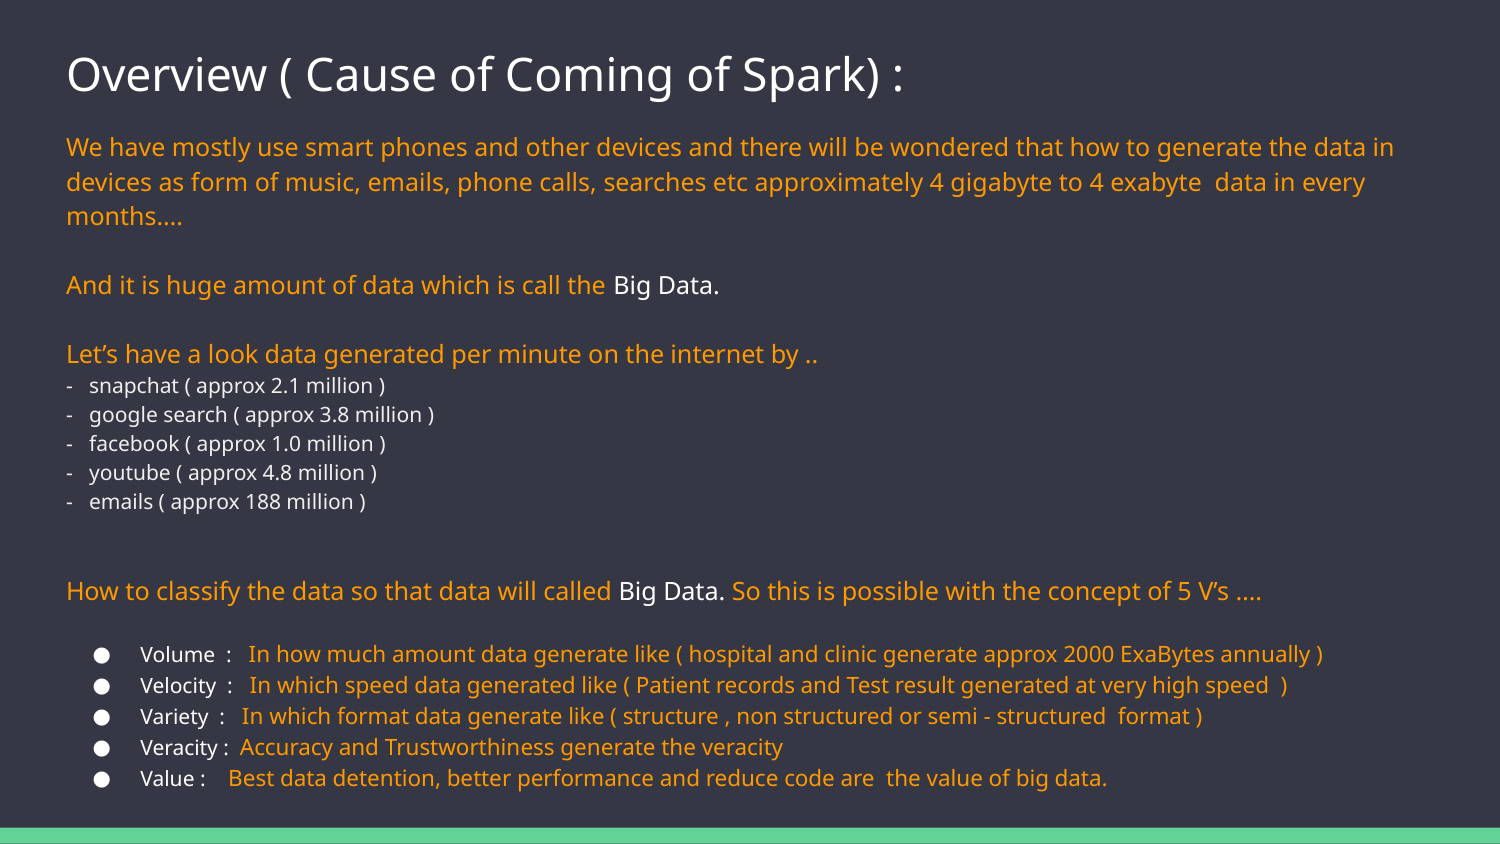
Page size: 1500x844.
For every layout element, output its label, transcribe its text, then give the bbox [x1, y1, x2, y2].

title Overview ( Cause of Coming of Spark) : [51, 30, 1449, 112]
list We have mostly use smart phones and other devices and there will be wondered that how to generate the data in devices as form of music, emails, phone calls, searches etc approximately 4 gigabyte to 4 exabyte data in every months…. And it is huge amount of data which is call the Big Data. Let’s have a look data generated per minute on the internet by .. - snapchat ( approx 2.1 million ) - google search ( approx 3.8 million ) - facebook ( approx 1.0 million ) - youtube ( approx 4.8 million ) - emails ( approx 188 million ) How to classify the data so that data will called Big Data. So this is possible with the concept of 5 V’s …. Volume : In how much amount data generate like ( hospital and clinic generate approx 2000 ExaBytes annually ) Velocity : In which speed data generated like ( Patient records and Test result generated at very high speed ) Variety : In which format data generate like ( structure , non structured or semi - structured format ) Veracity : Accuracy and Trustworthiness generate the veracity Value : Best data detention, better performance and reduce code are the value of big data. [51, 112, 1449, 808]
